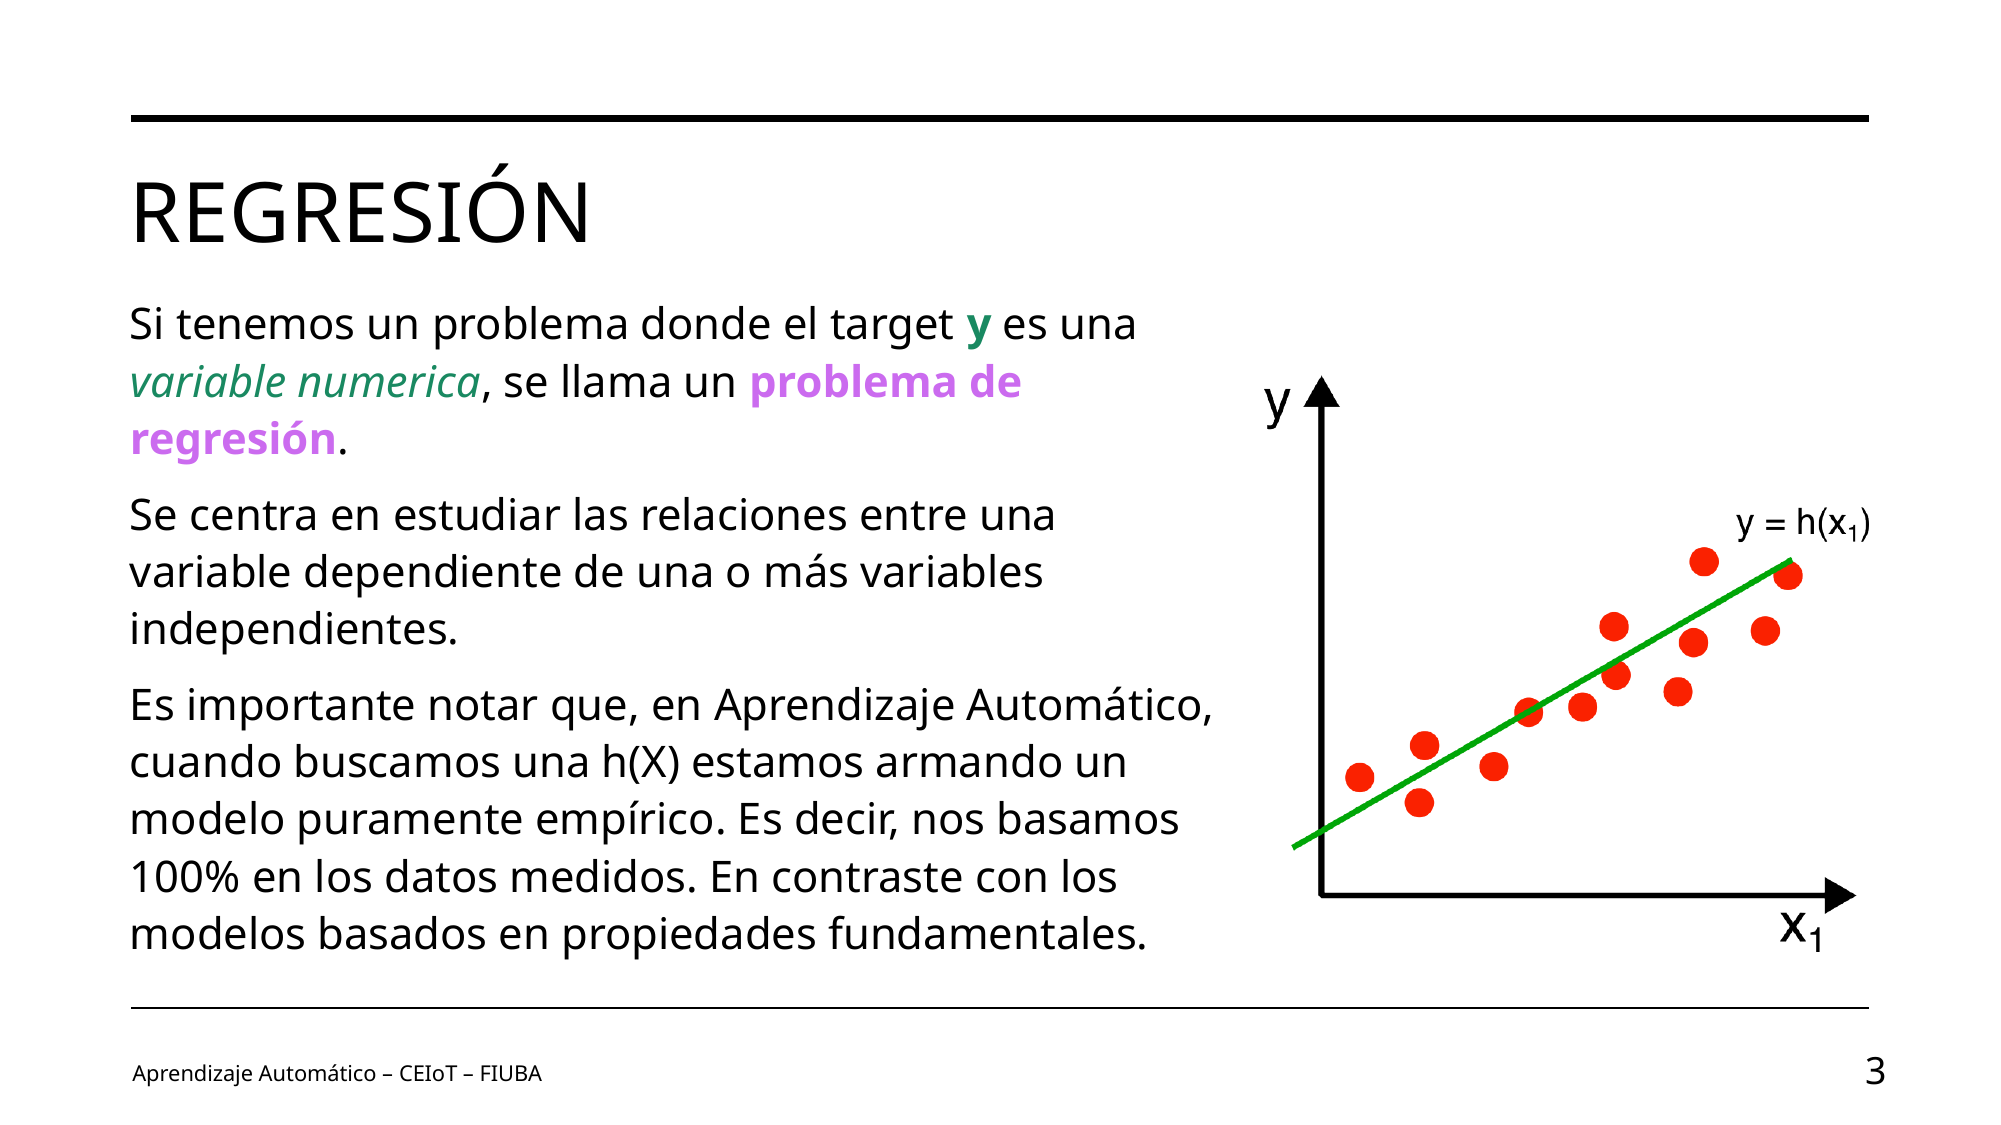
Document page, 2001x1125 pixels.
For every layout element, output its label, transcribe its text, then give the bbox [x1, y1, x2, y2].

title Regresión [114, 151, 1869, 377]
footer Aprendizaje Automático – CEIoT – FIUBA [117, 1042, 862, 1103]
picture [1263, 375, 1869, 952]
slide_number 3 [1791, 1042, 1902, 1103]
list Si tenemos un problema donde el target y es una variable numerica, se llama un problema de regresión. Se centra en estudiar las relaciones entre una variable dependiente de una o más variables independientes. Es importante notar que, en Aprendizaje Automático, cuando buscamos una h(X) estamos armando un modelo puramente empírico. Es decir, nos basamos 100% en los datos medidos. En contraste con los modelos basados en propiedades fundamentales. [114, 283, 1239, 999]
